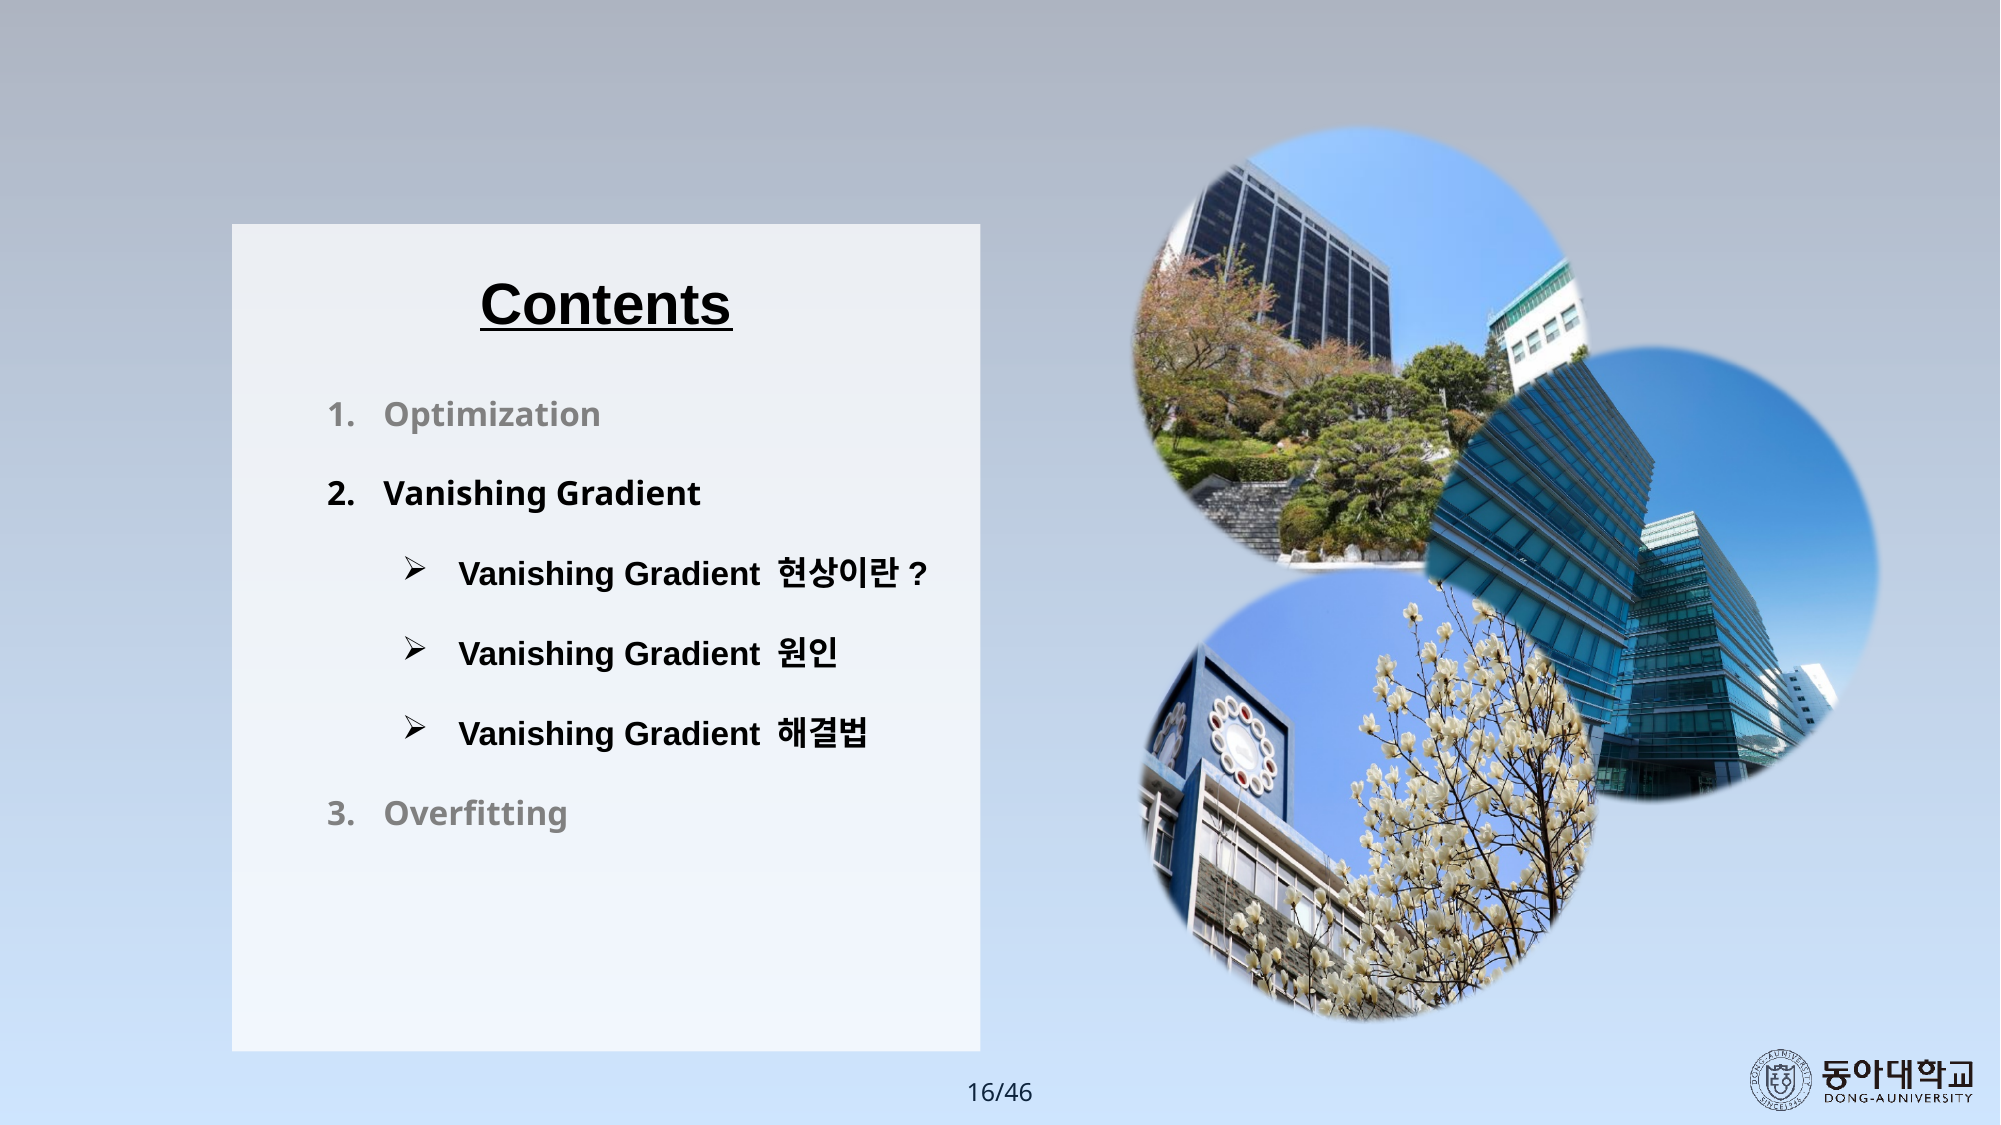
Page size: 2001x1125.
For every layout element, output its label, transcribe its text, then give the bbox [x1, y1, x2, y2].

picture [1742, 1040, 1983, 1125]
picture [1138, 131, 1875, 1016]
text_box Optimization Vanishing Gradient Vanishing Gradient 현상이란? Vanishing Gradient 원인 Vanishing Gradient 해결법 Overfitting [312, 345, 953, 840]
